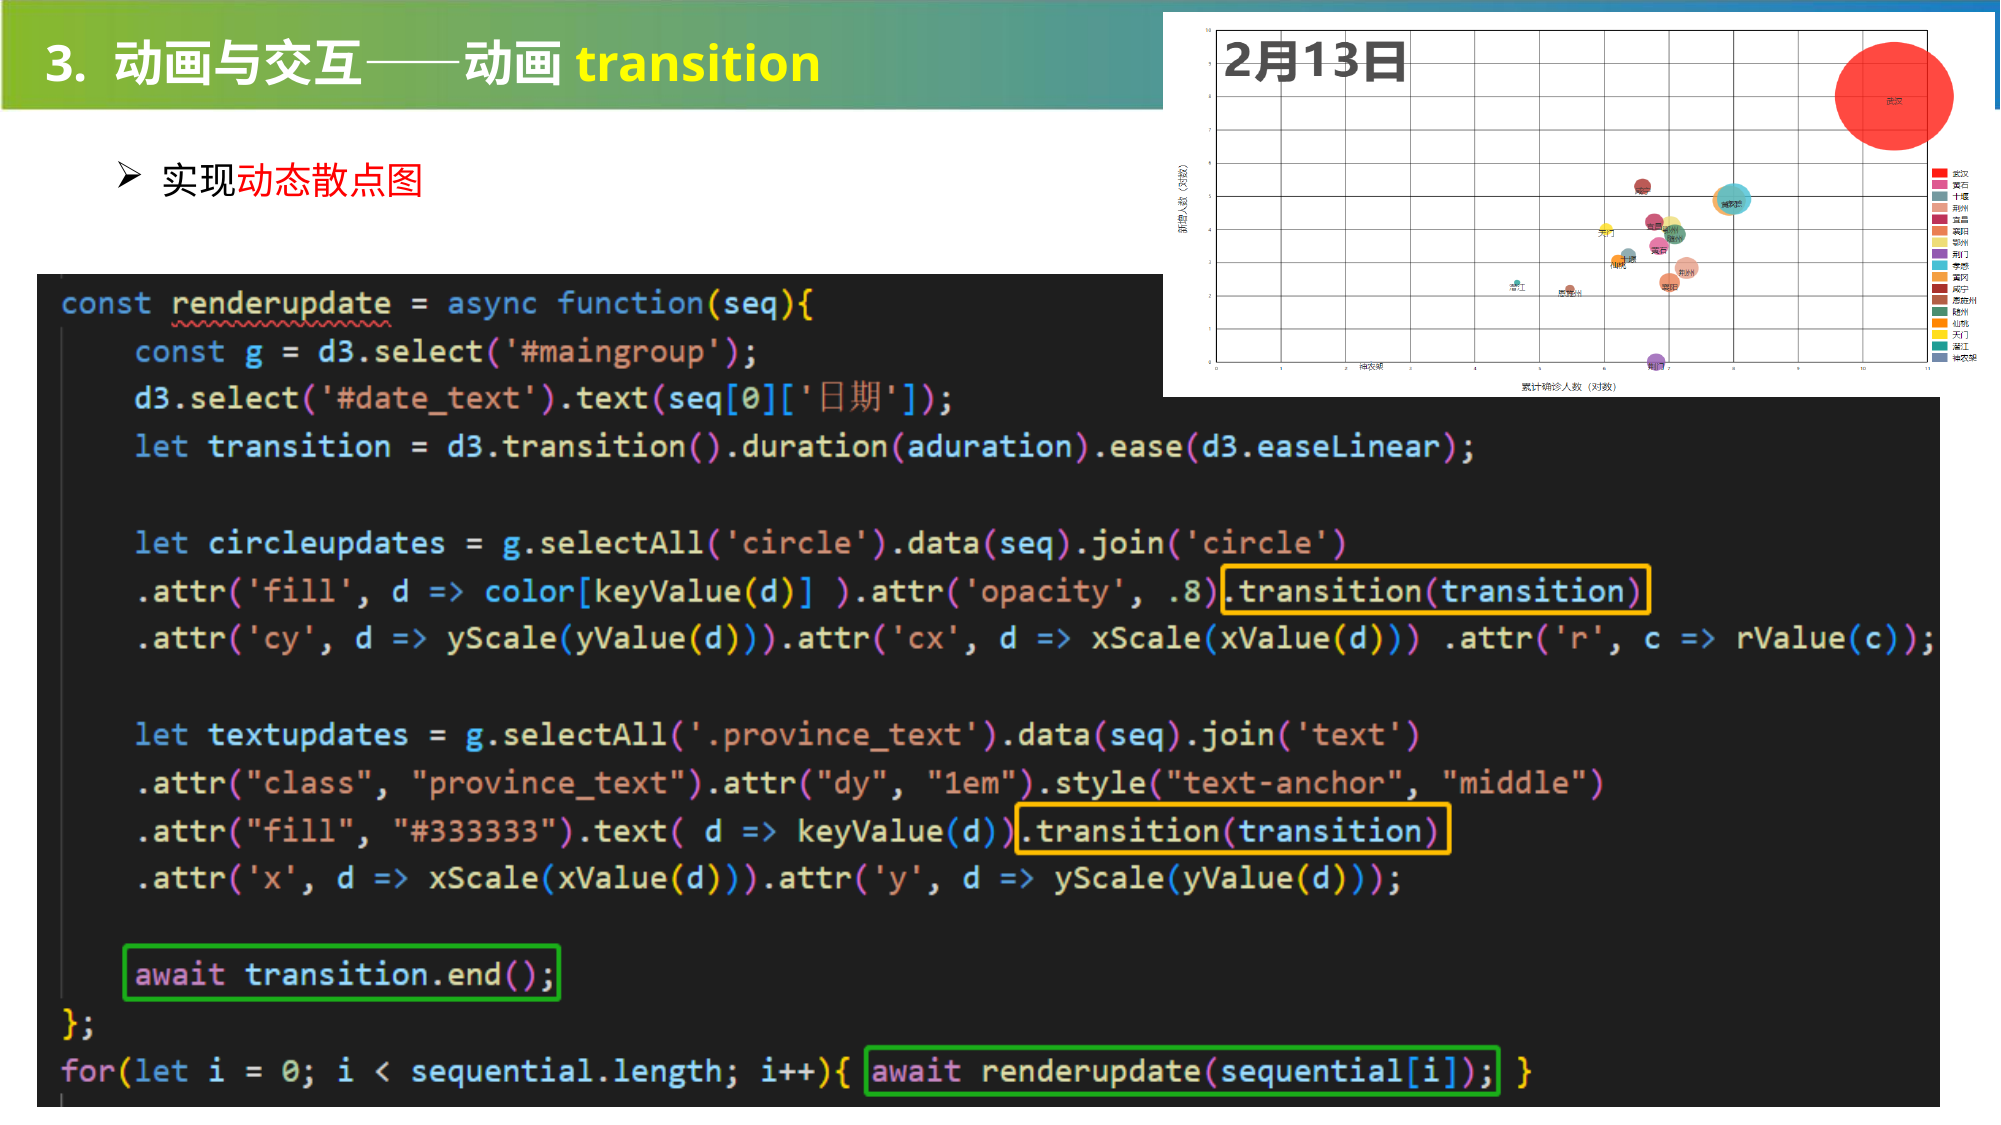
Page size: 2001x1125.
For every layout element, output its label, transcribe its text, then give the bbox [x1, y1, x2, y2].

text_box 实现动态散点图 [99, 149, 627, 210]
title 3. 动画与交互——动画transition [43, 29, 1157, 220]
picture [0, 0, 2000, 1107]
